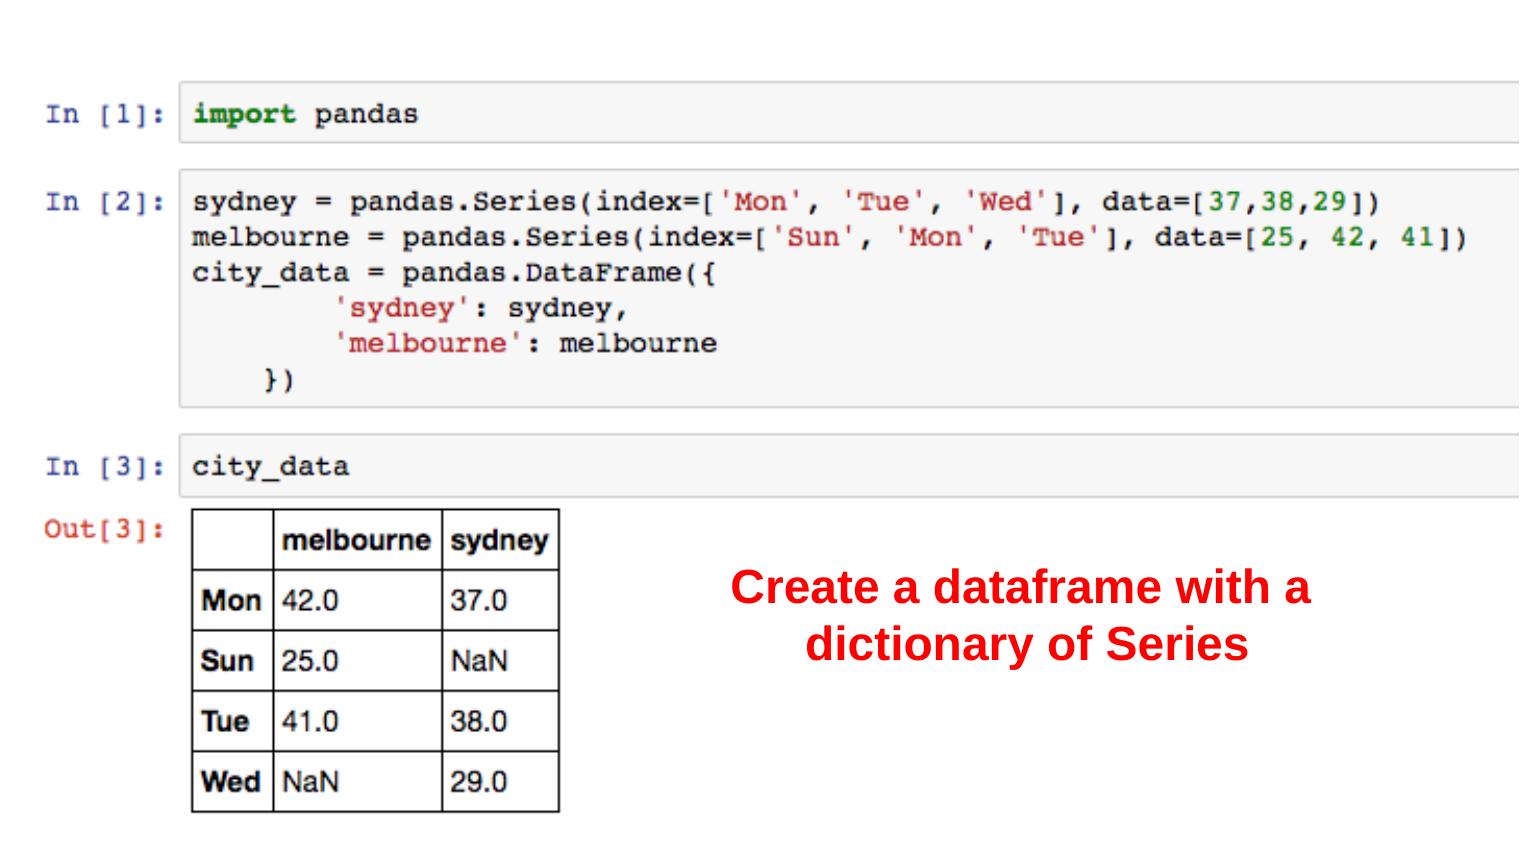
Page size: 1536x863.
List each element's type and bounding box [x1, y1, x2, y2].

picture [0, 68, 1519, 830]
